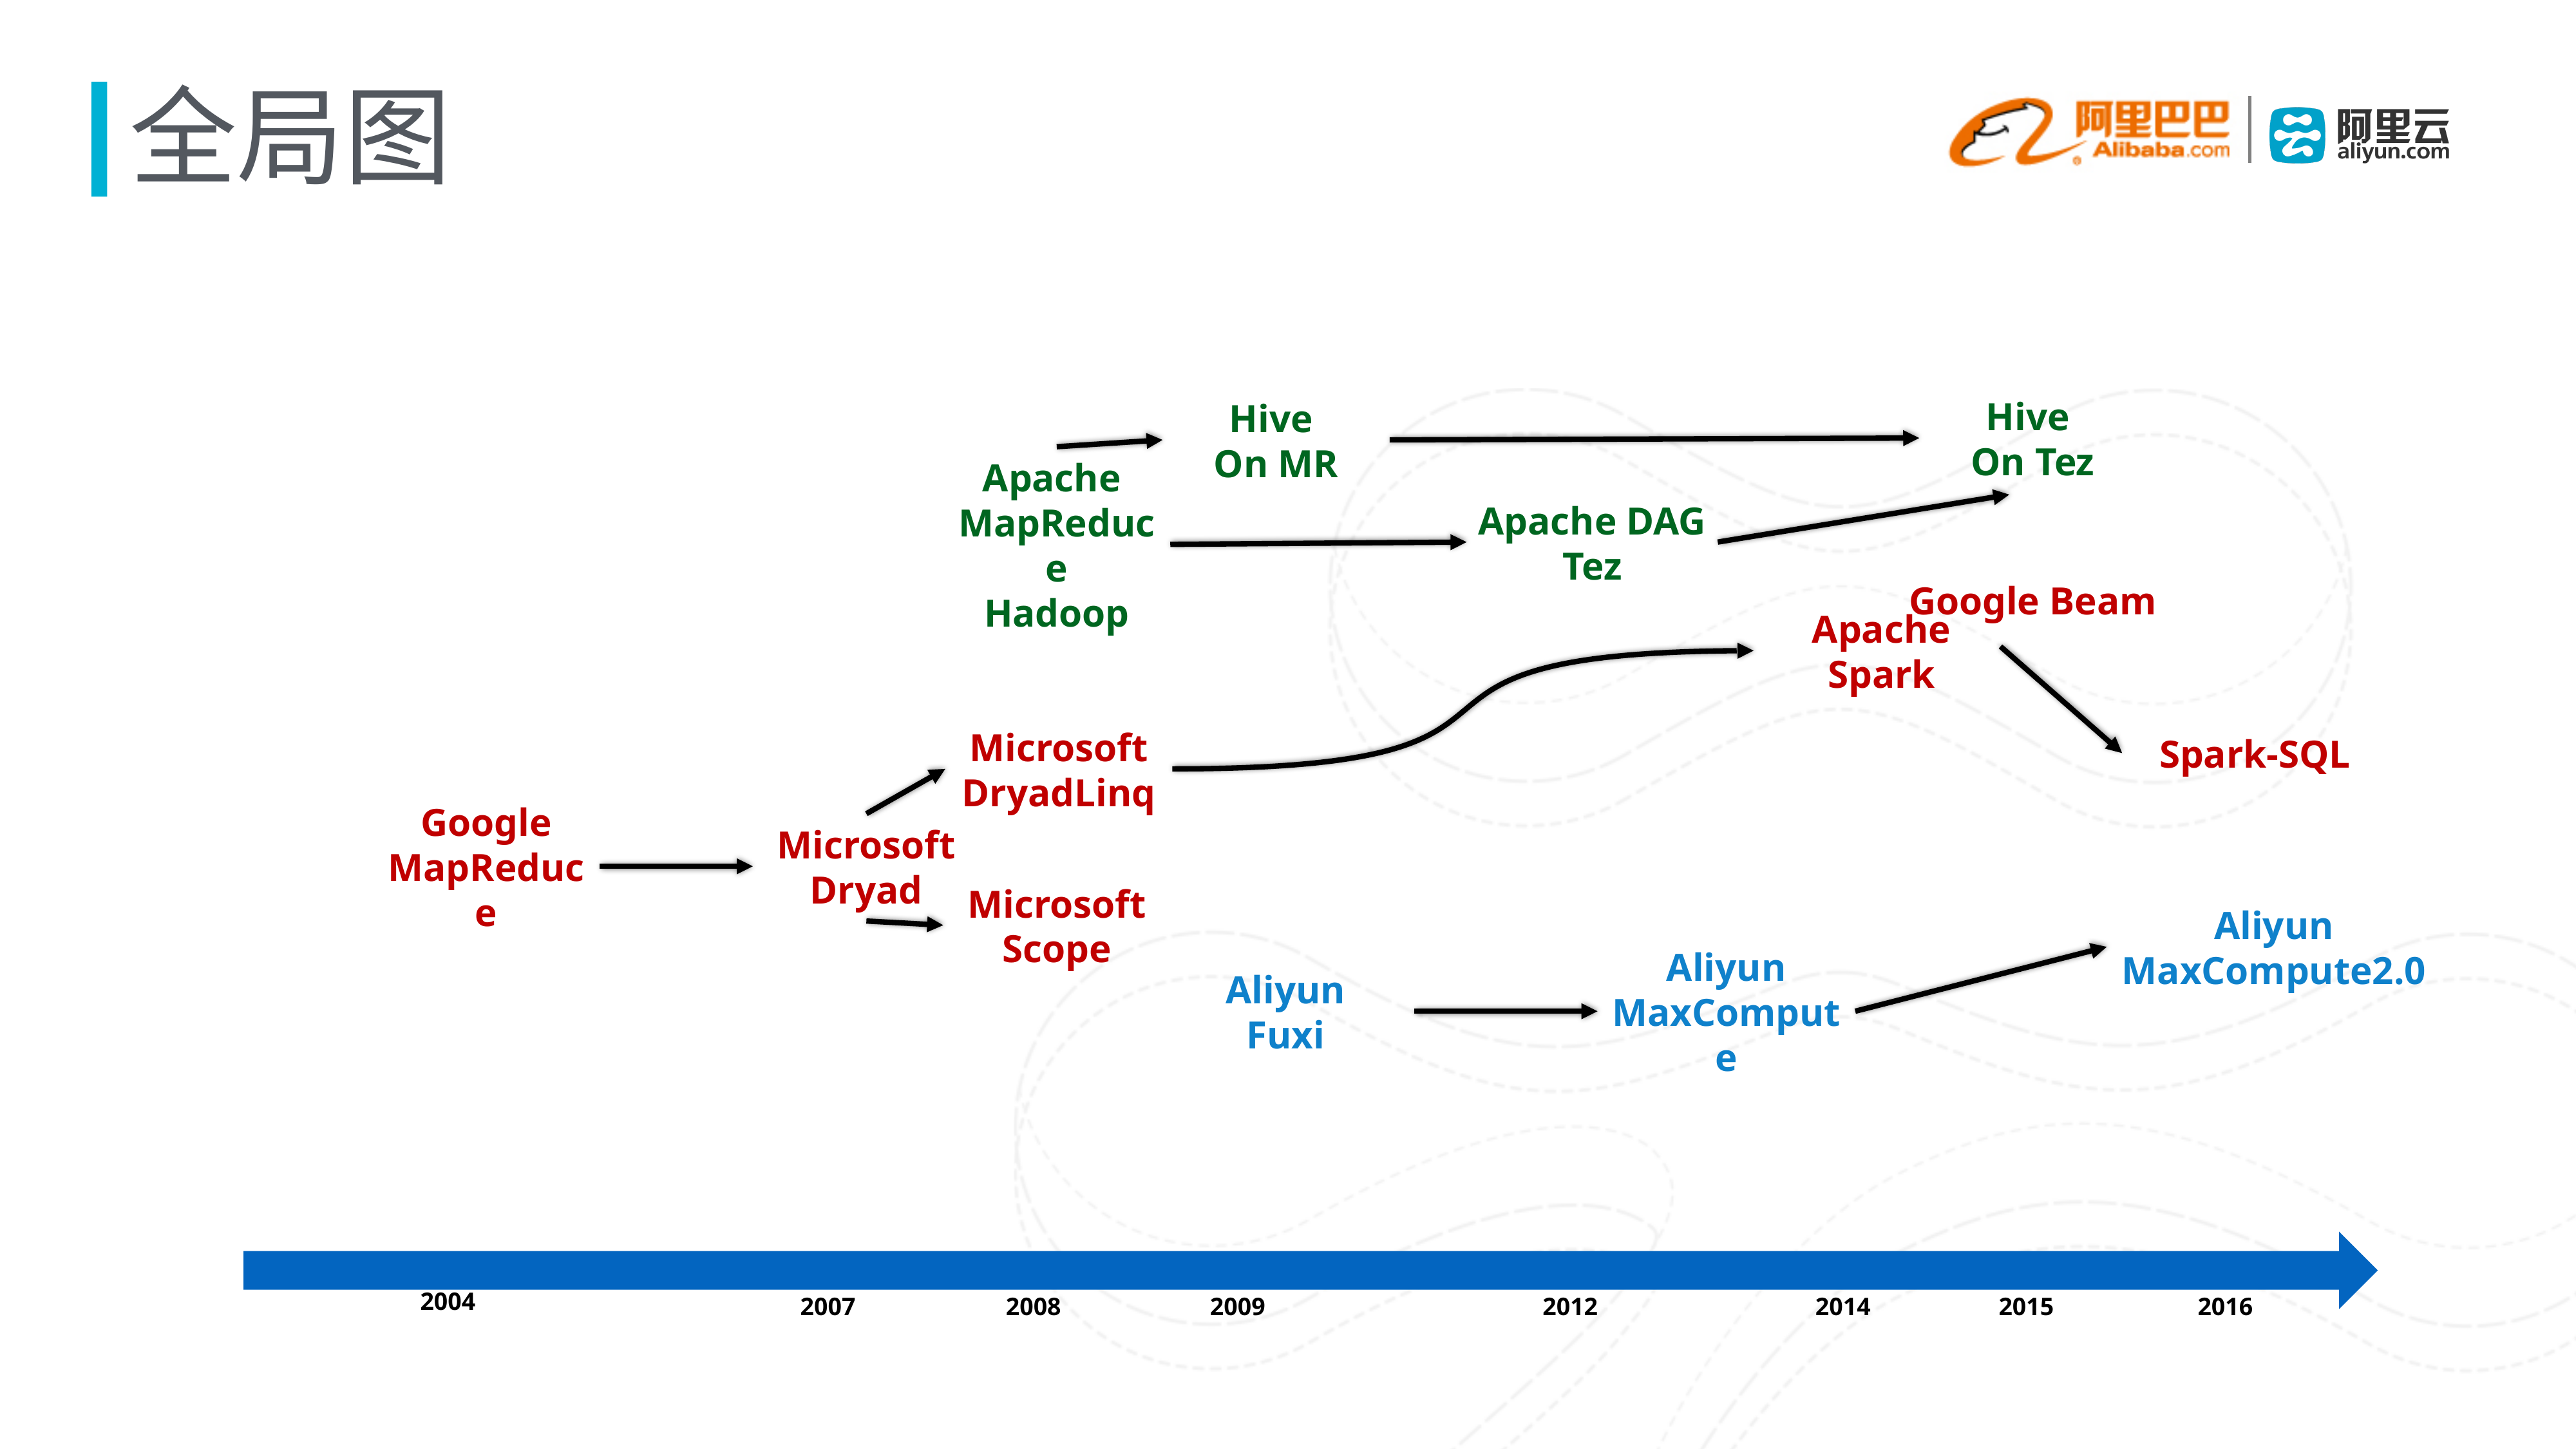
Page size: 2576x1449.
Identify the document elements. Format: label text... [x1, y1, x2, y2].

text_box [1056, 439, 1163, 469]
text_box Aliyun MaxCompute [1597, 936, 1855, 1086]
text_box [866, 920, 943, 925]
text_box Apache DAG Tez [1466, 489, 1718, 595]
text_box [1718, 494, 2010, 542]
title 全局图 [129, 66, 2447, 200]
text_box Google MapReduce [372, 791, 600, 942]
text_box 2009 [1200, 1286, 1275, 1325]
text_box Microsoft DryadLinq [945, 716, 1173, 822]
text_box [1170, 542, 1467, 545]
text_box 2014 [1806, 1286, 1880, 1325]
text_box Apache Spark [1753, 598, 2009, 703]
text_box 2016 [2188, 1286, 2263, 1325]
text_box 2015 [1989, 1286, 2064, 1325]
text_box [1855, 946, 2107, 1012]
text_box Spark-SQL [2122, 723, 2378, 784]
text_box 2012 [1533, 1286, 1608, 1325]
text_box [1389, 437, 1920, 440]
text_box Google Beam [1888, 572, 2177, 627]
text_box Aliyun Fuxi [1157, 958, 1415, 1064]
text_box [2000, 646, 2123, 753]
text_box 2007 [790, 1286, 866, 1325]
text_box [866, 768, 945, 813]
text_box Apache MapReduce Hadoop [943, 446, 1171, 642]
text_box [1172, 650, 1754, 770]
text_box Hive On Tez [1919, 385, 2146, 491]
text_box 2008 [996, 1286, 1071, 1325]
text_box Aliyun MaxCompute2.0 [2107, 894, 2441, 999]
text_box 2004 [410, 1282, 486, 1320]
text_box Microsoft Dryad [752, 813, 980, 919]
text_box Microsoft Scope [943, 873, 1171, 978]
text_box [242, 1230, 2380, 1311]
text_box Hive On MR [1162, 387, 1390, 493]
